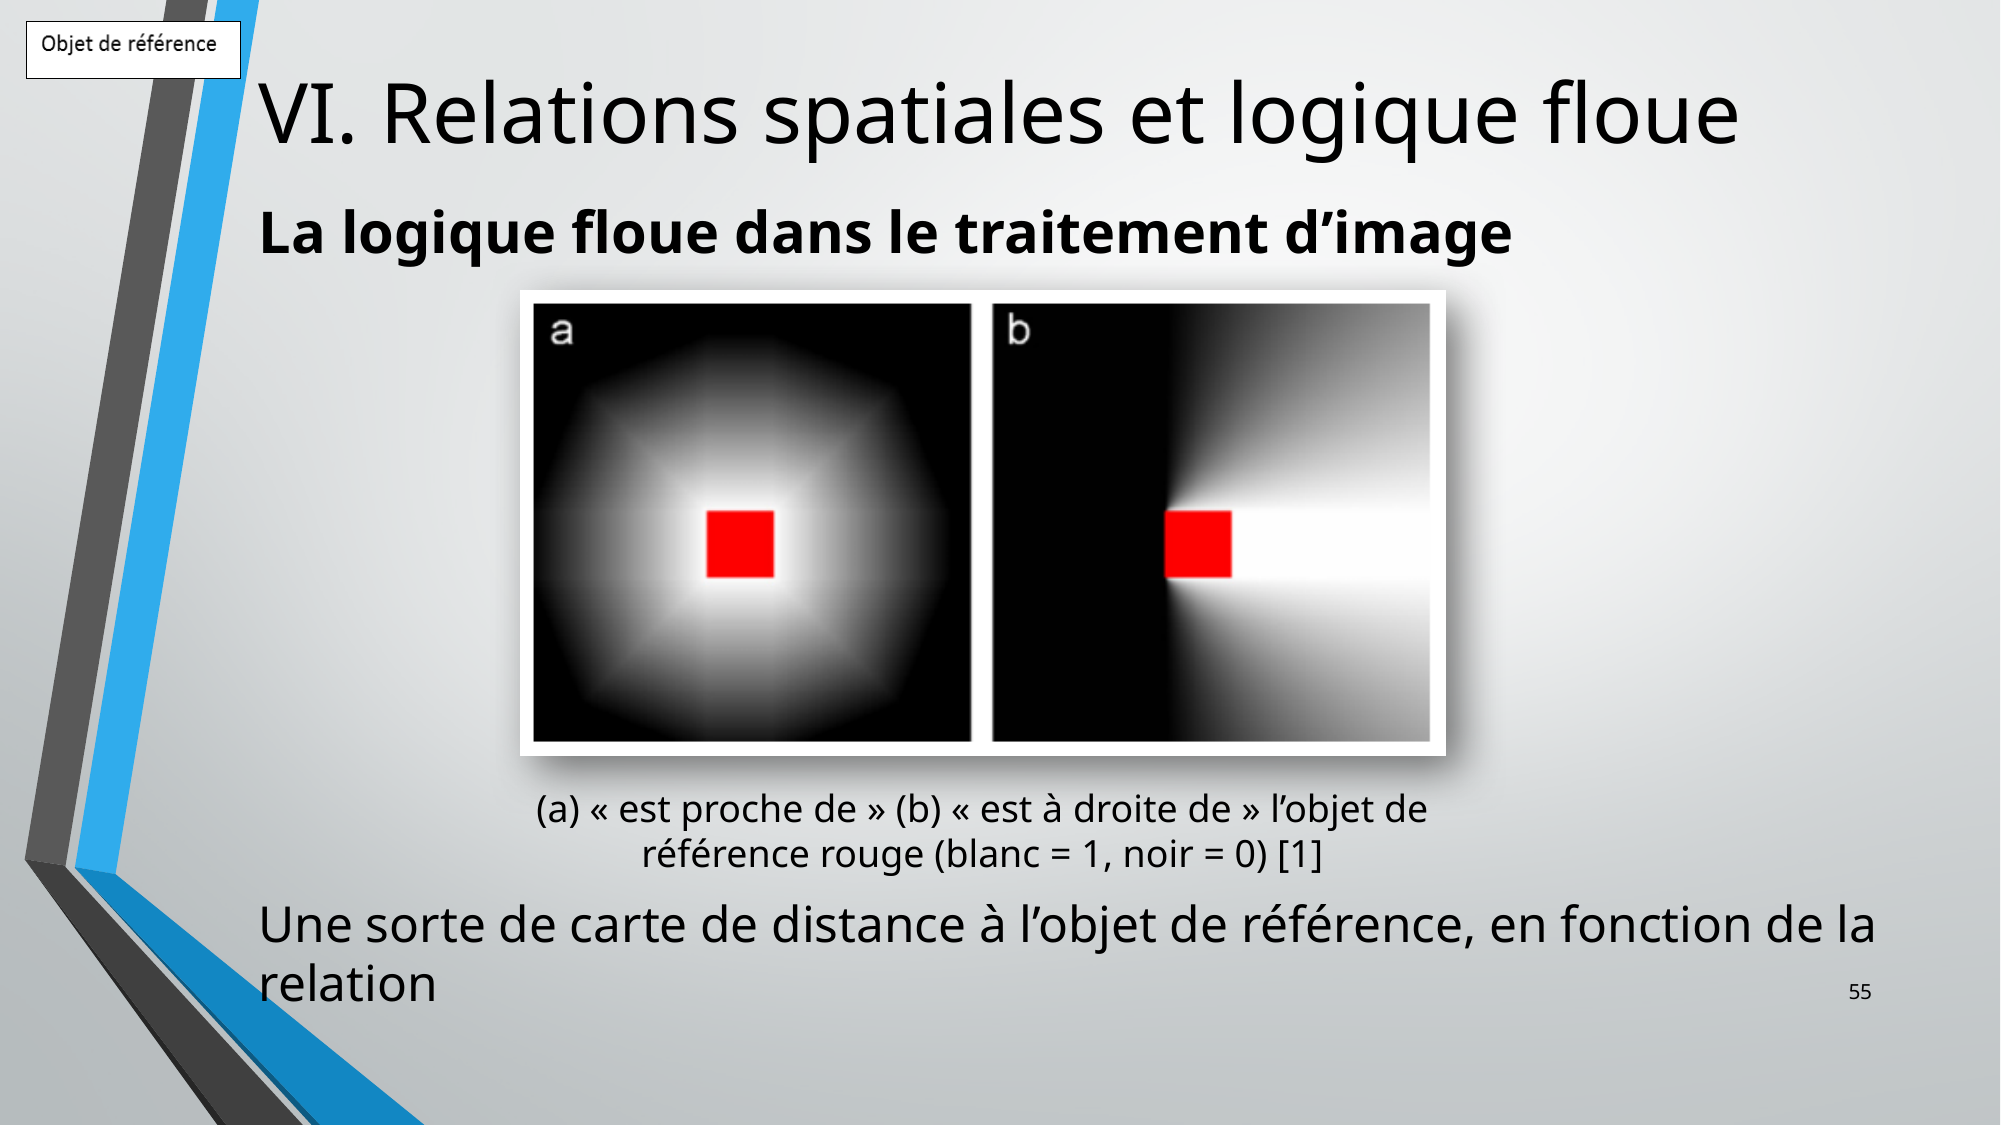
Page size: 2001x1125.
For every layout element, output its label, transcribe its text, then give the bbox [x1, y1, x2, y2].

list La logique floue dans le traitement d’image Une sorte de carte de distance à l’objet de référence, en fonction de la relation [243, 188, 1979, 1023]
picture [519, 290, 1446, 756]
picture [27, 22, 240, 78]
text_box (a) « est proche de » (b) « est à droite de » l’objet de référence rouge (blanc = 1, noir = 0) [1] [520, 777, 1446, 882]
title VI. Relations spatiales et logique floue [243, 51, 1887, 188]
slide_number 55 [1796, 962, 1887, 1023]
